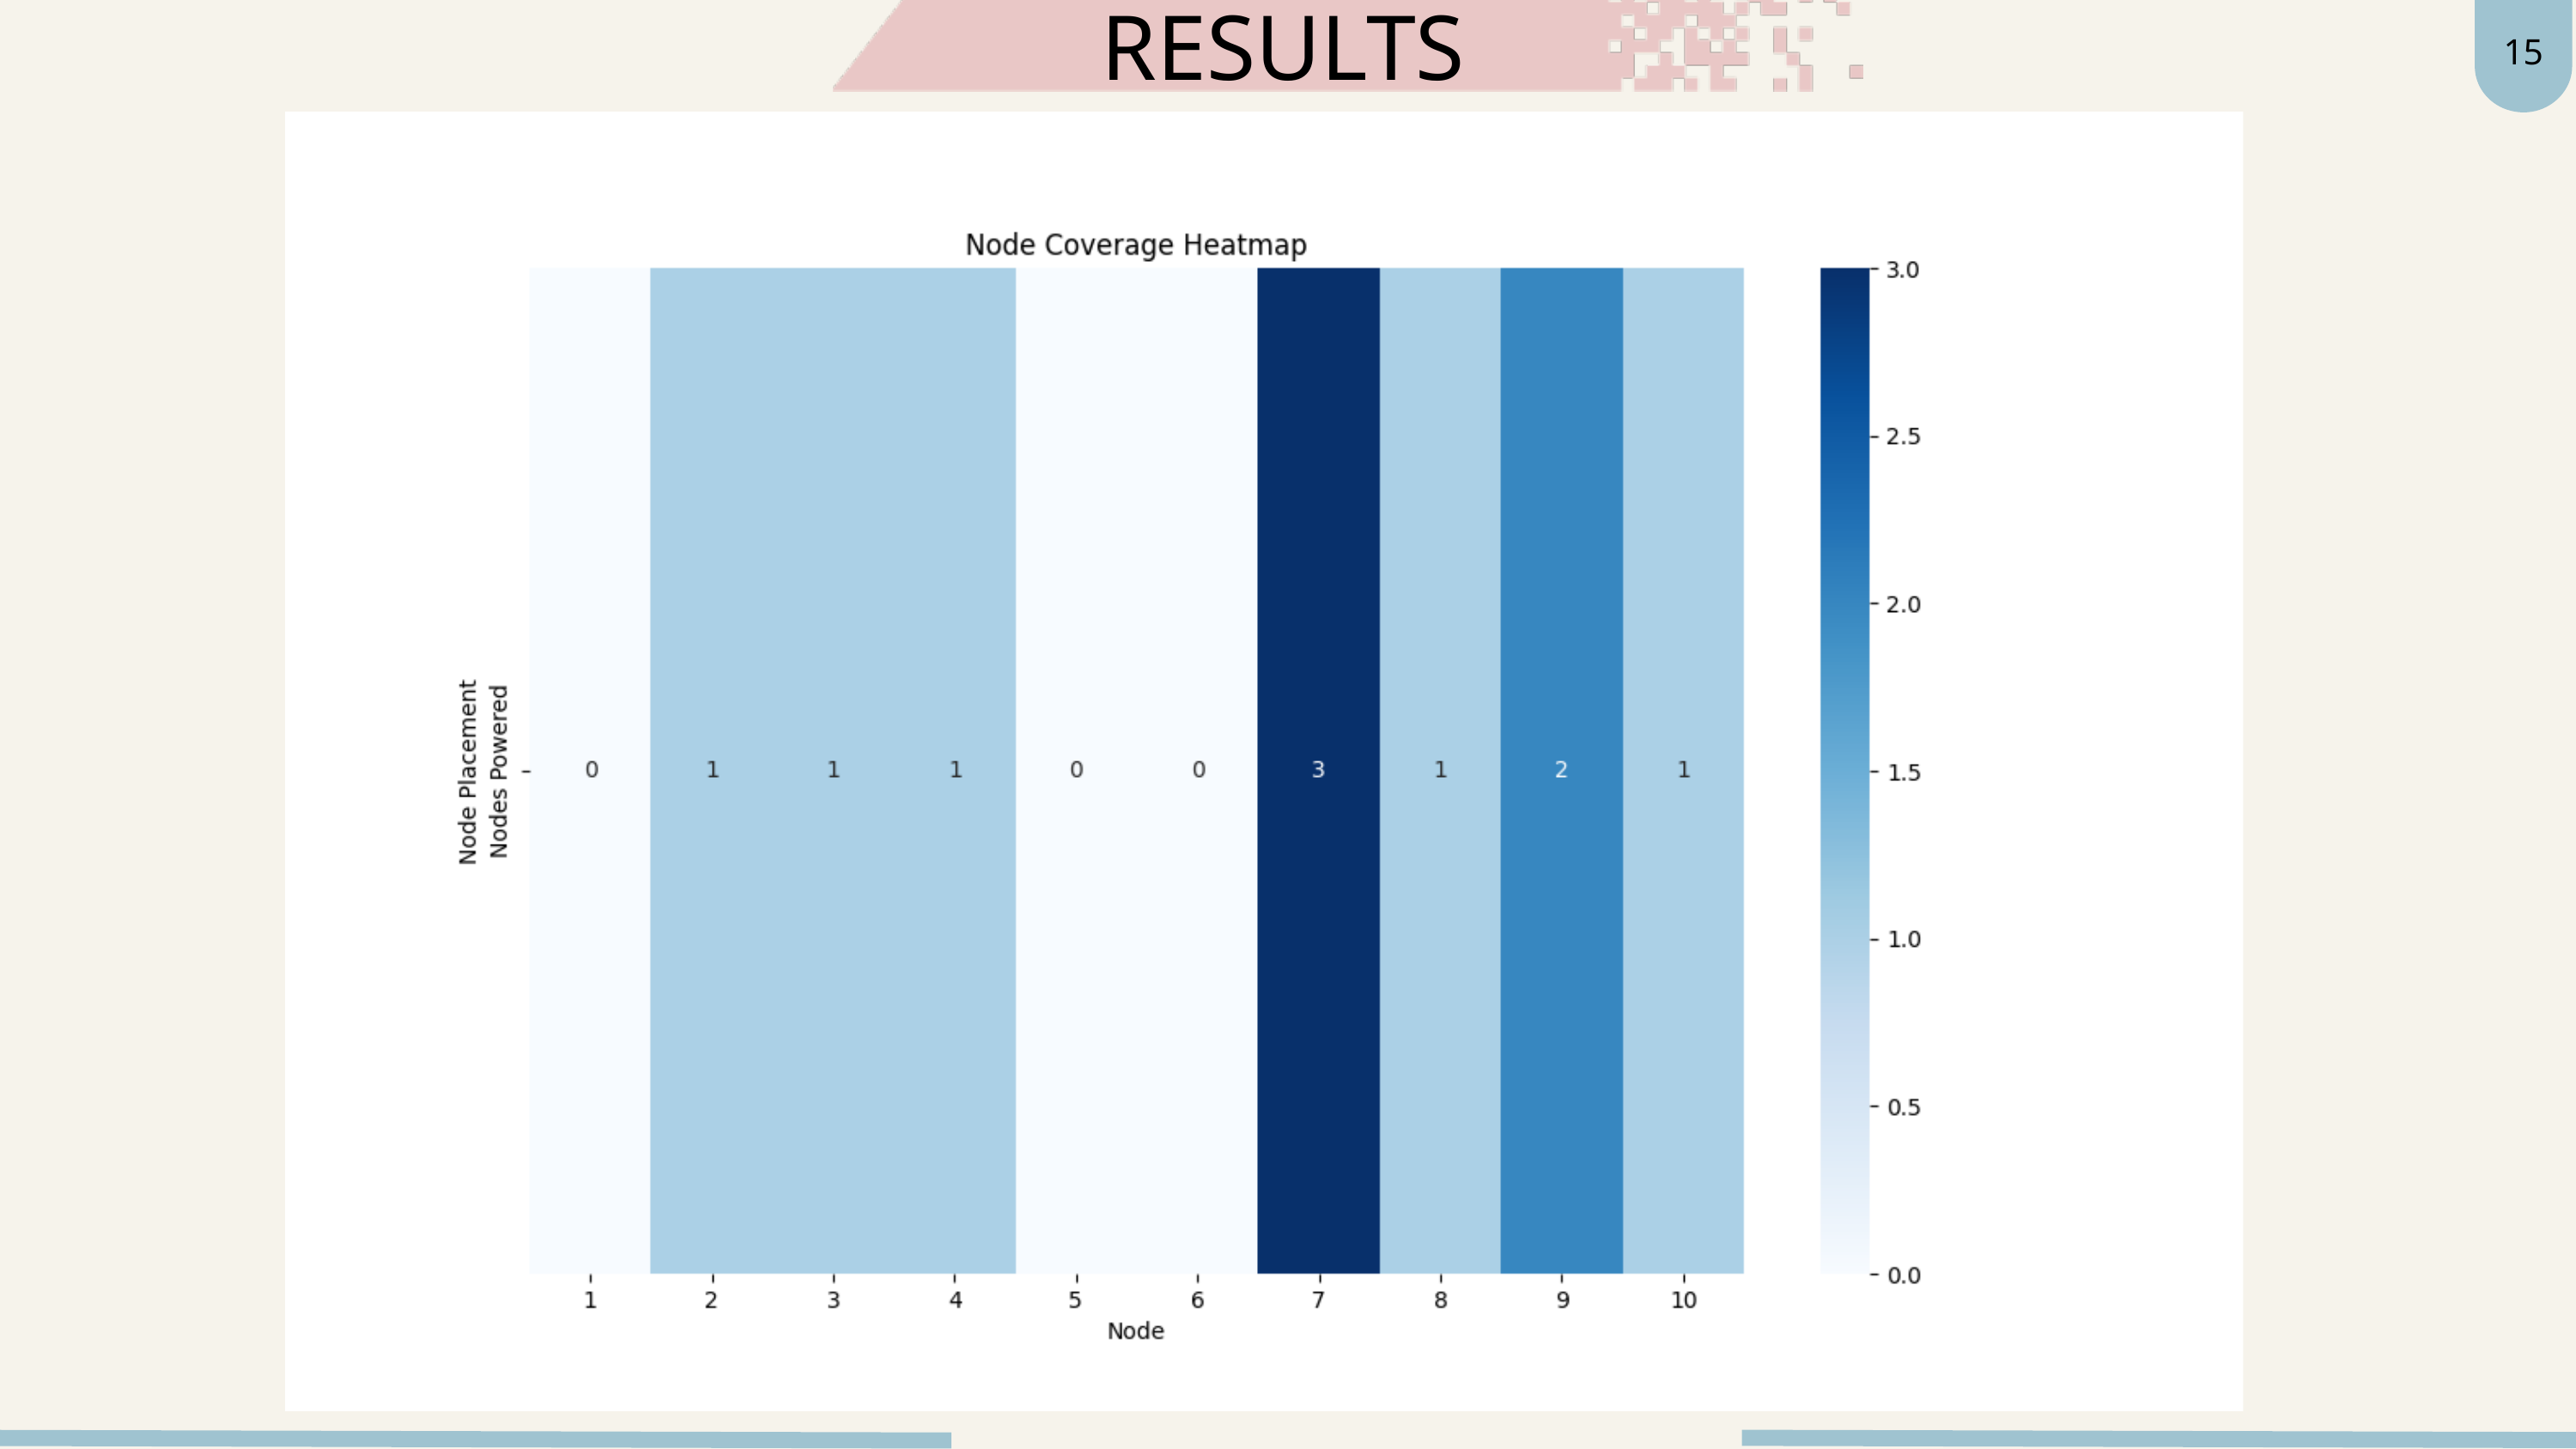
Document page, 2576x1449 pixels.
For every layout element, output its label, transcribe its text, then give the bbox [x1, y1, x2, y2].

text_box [2470, 0, 2576, 113]
text_box ﻿RESULTS [169, 0, 2397, 99]
text_box [285, 112, 2244, 1411]
